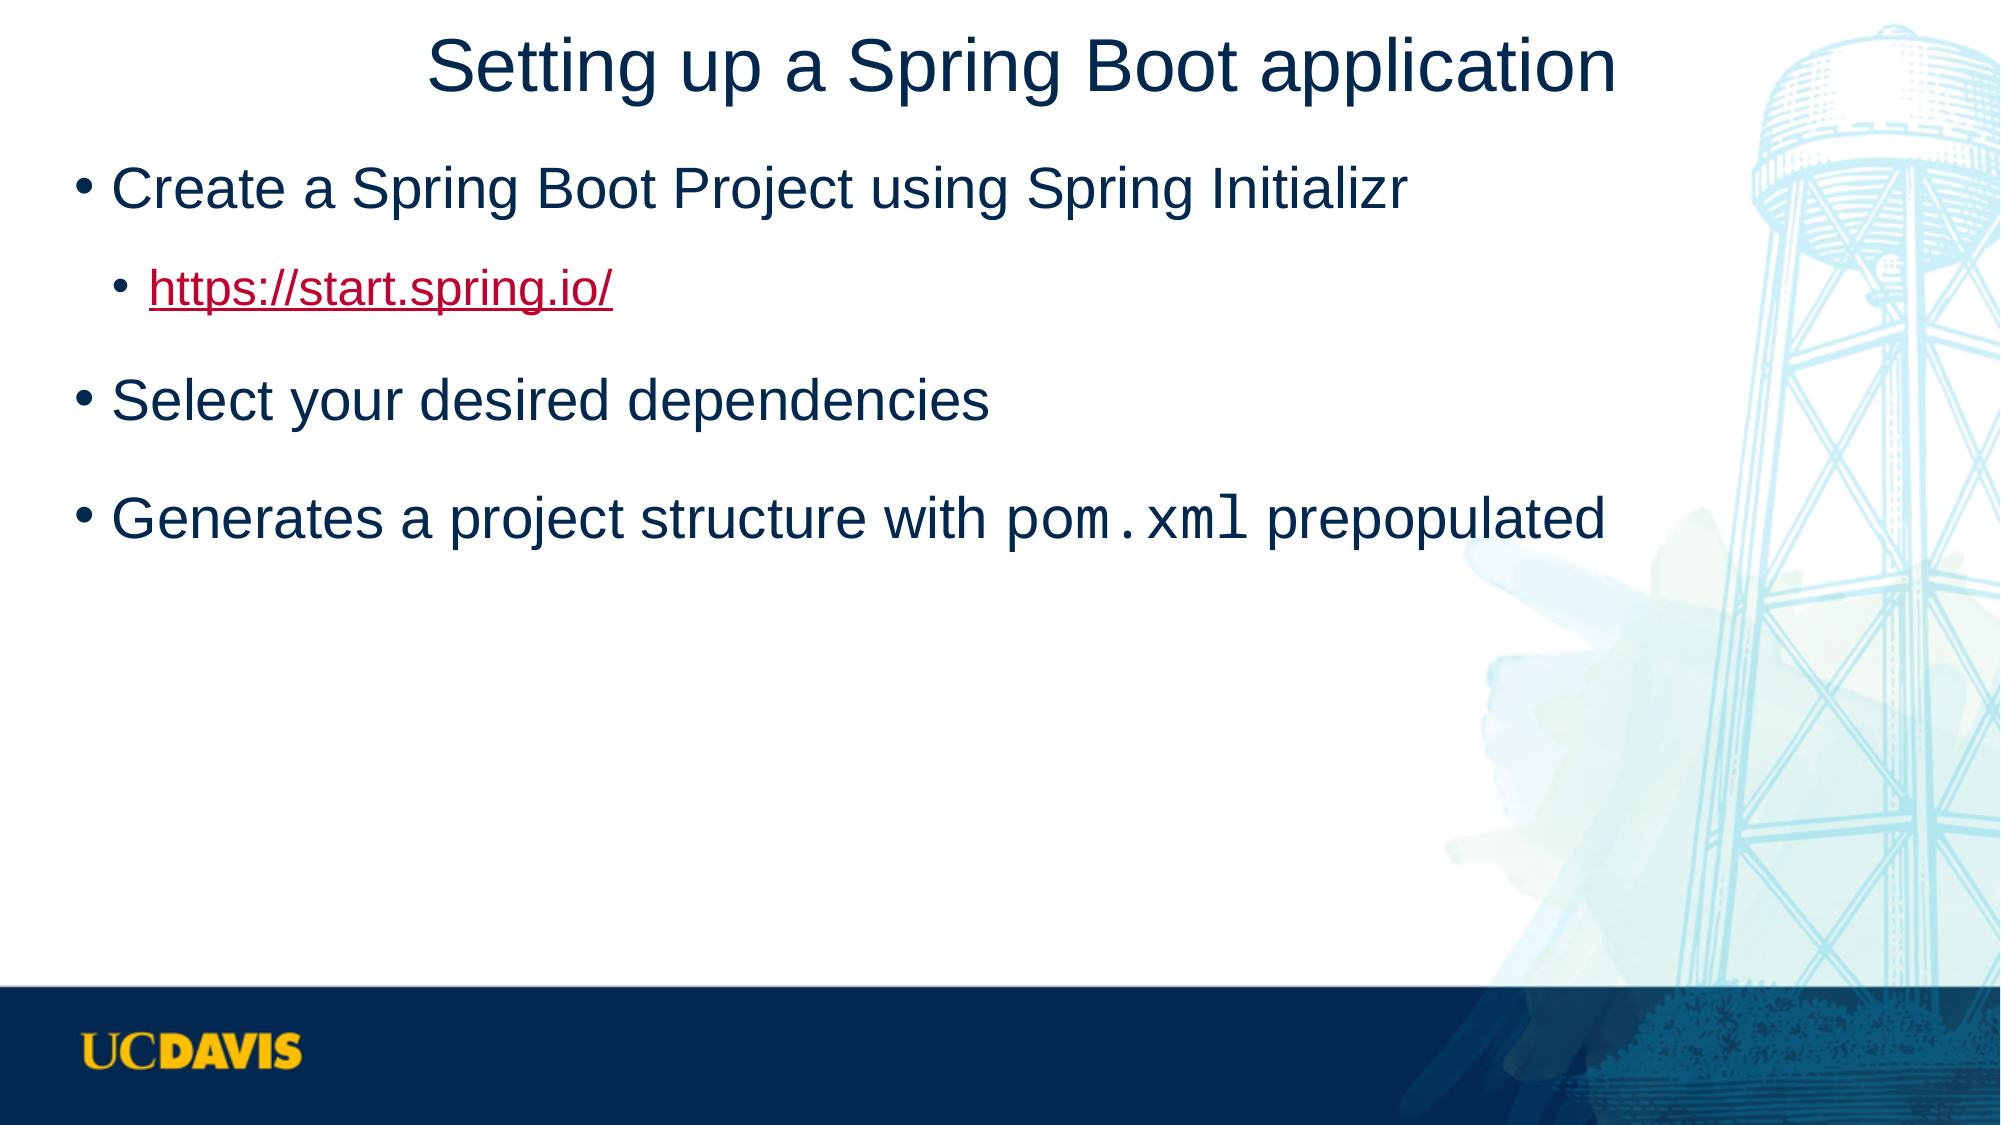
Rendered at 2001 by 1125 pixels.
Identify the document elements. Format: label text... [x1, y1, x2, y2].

picture [0, 0, 2001, 1125]
list Create a Spring Boot Project using Spring Initializr https://start.spring.io/ Select your desired dependencies Generates a project structure with pom.xml prepopulated [59, 128, 1938, 985]
title Setting up a Spring Boot application [0, 0, 2000, 115]
